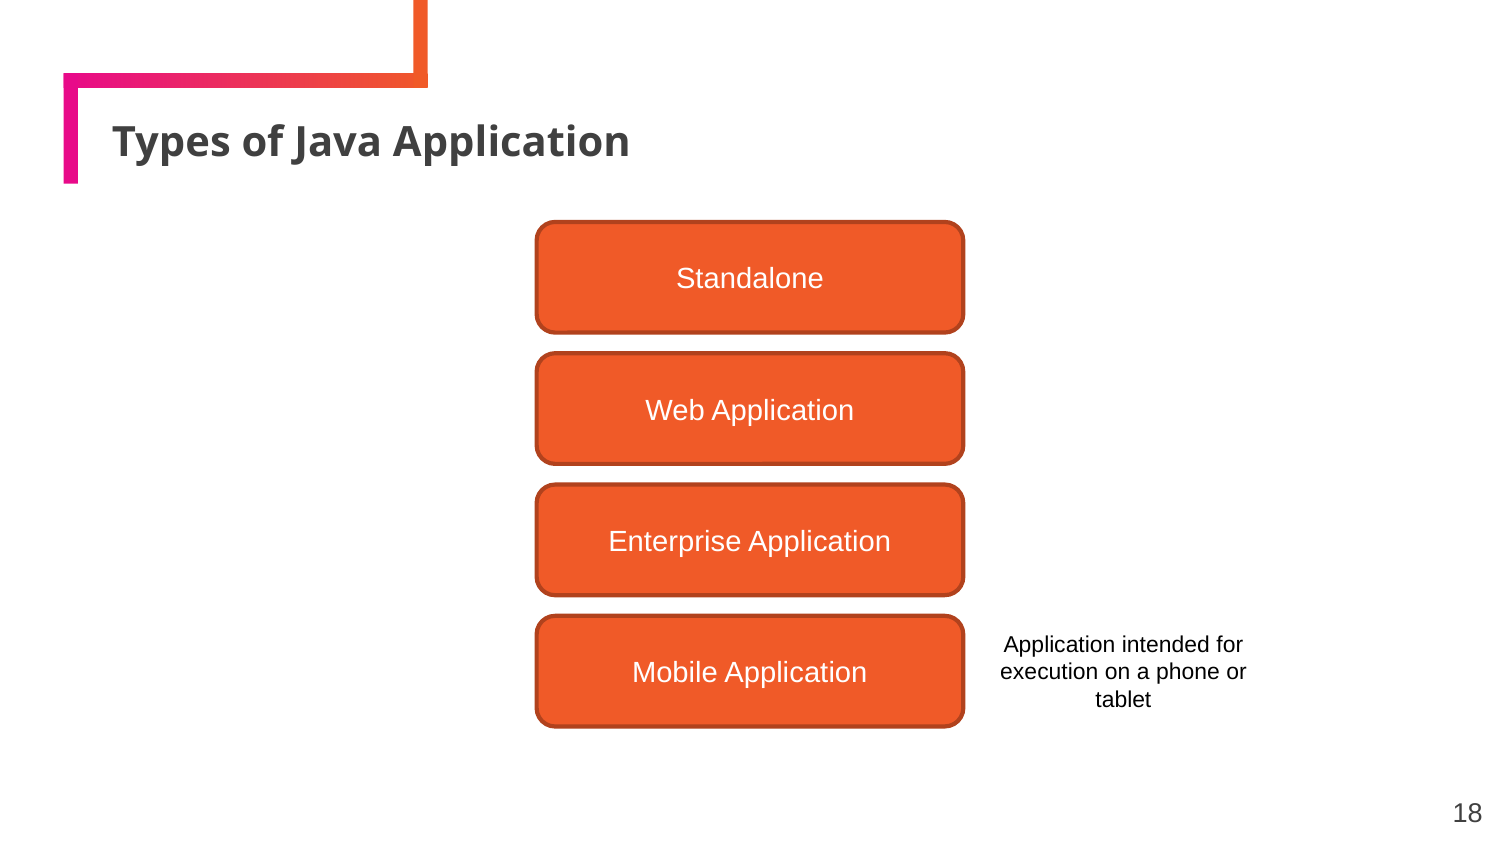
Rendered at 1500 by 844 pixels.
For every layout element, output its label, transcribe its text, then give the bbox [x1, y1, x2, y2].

text_box Application intended for execution on a phone or tablet [969, 622, 1284, 720]
slide_number 18 [1403, 779, 1494, 844]
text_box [536, 221, 964, 727]
title Types of Java Application [100, 117, 1455, 169]
